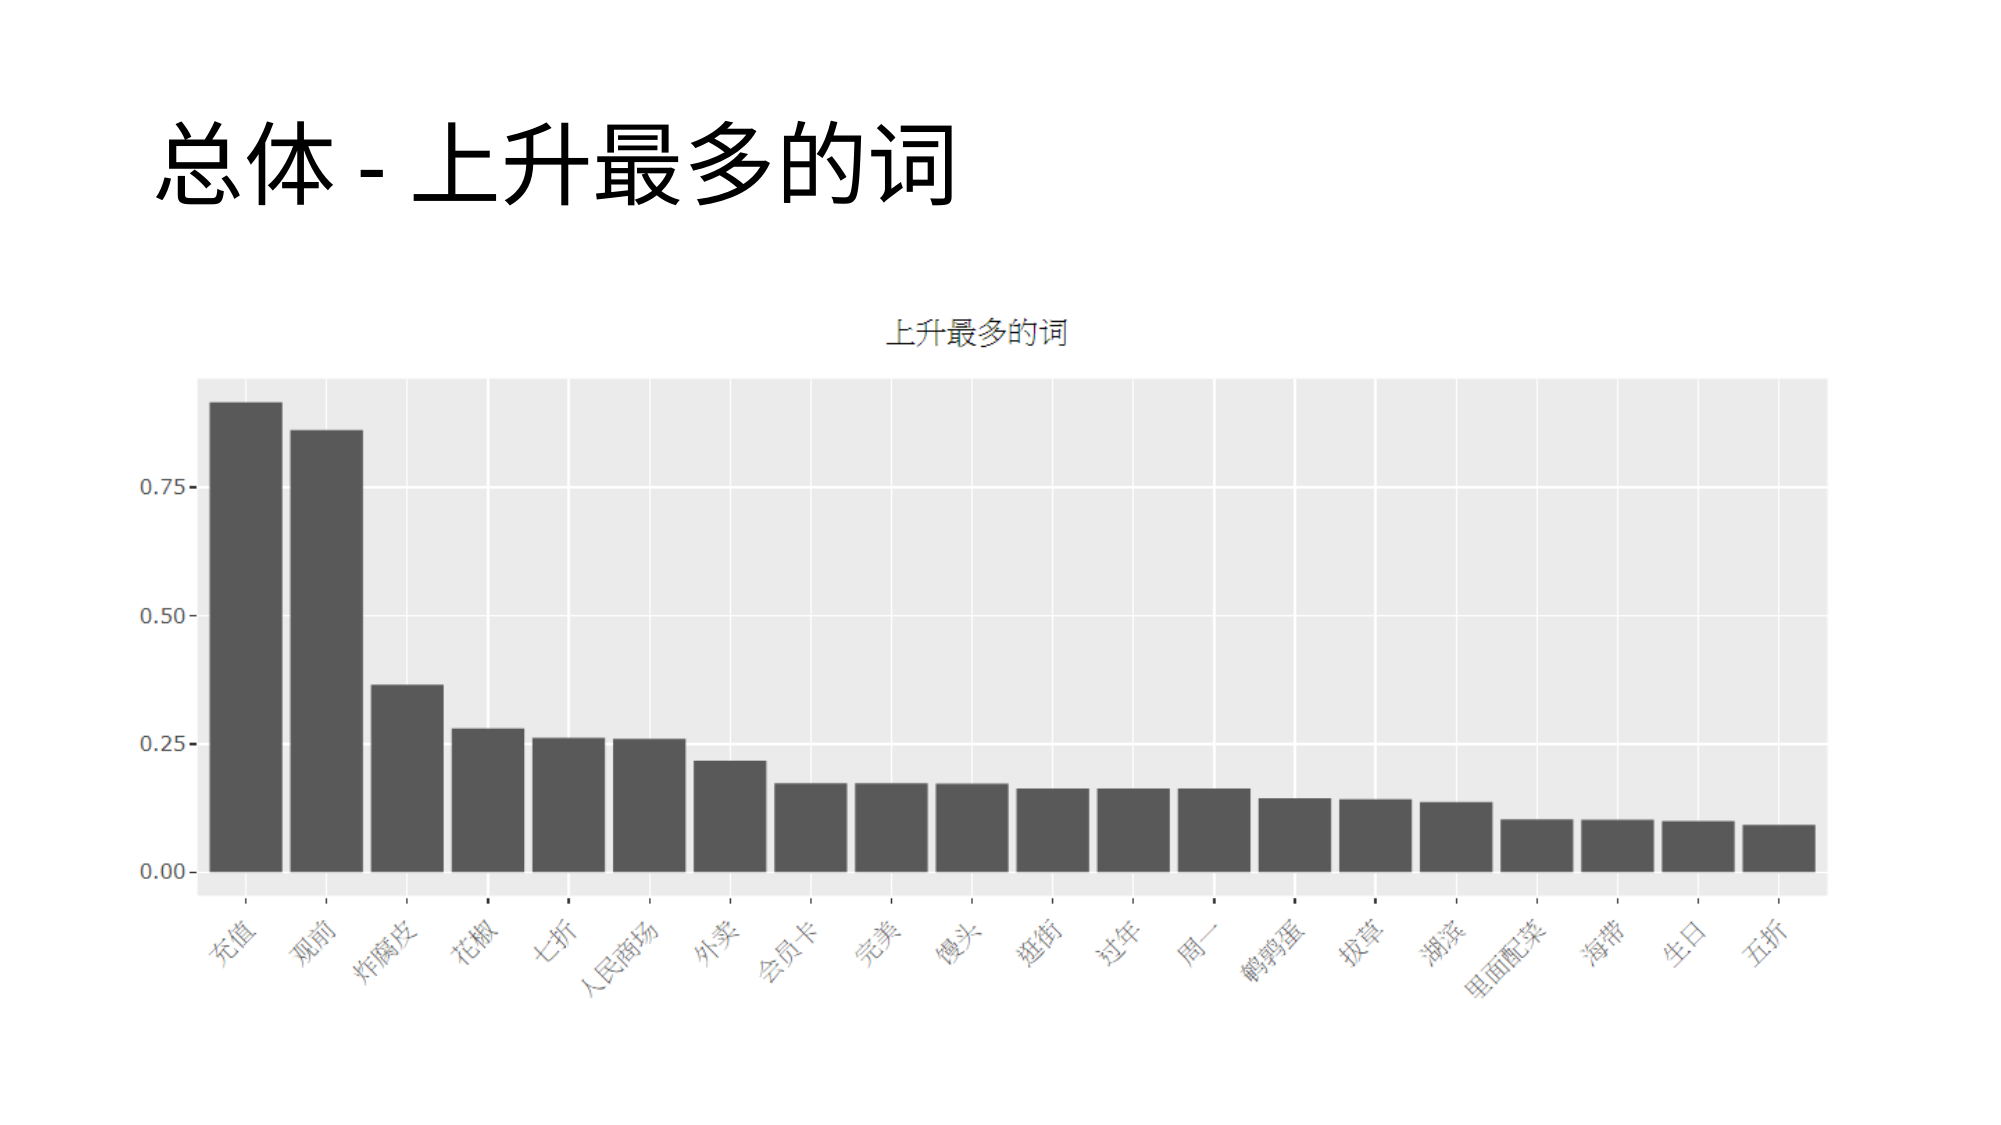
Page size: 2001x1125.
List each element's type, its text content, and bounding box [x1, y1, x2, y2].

title 总体-上升最多的词 [137, 59, 1863, 278]
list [137, 314, 1863, 1008]
